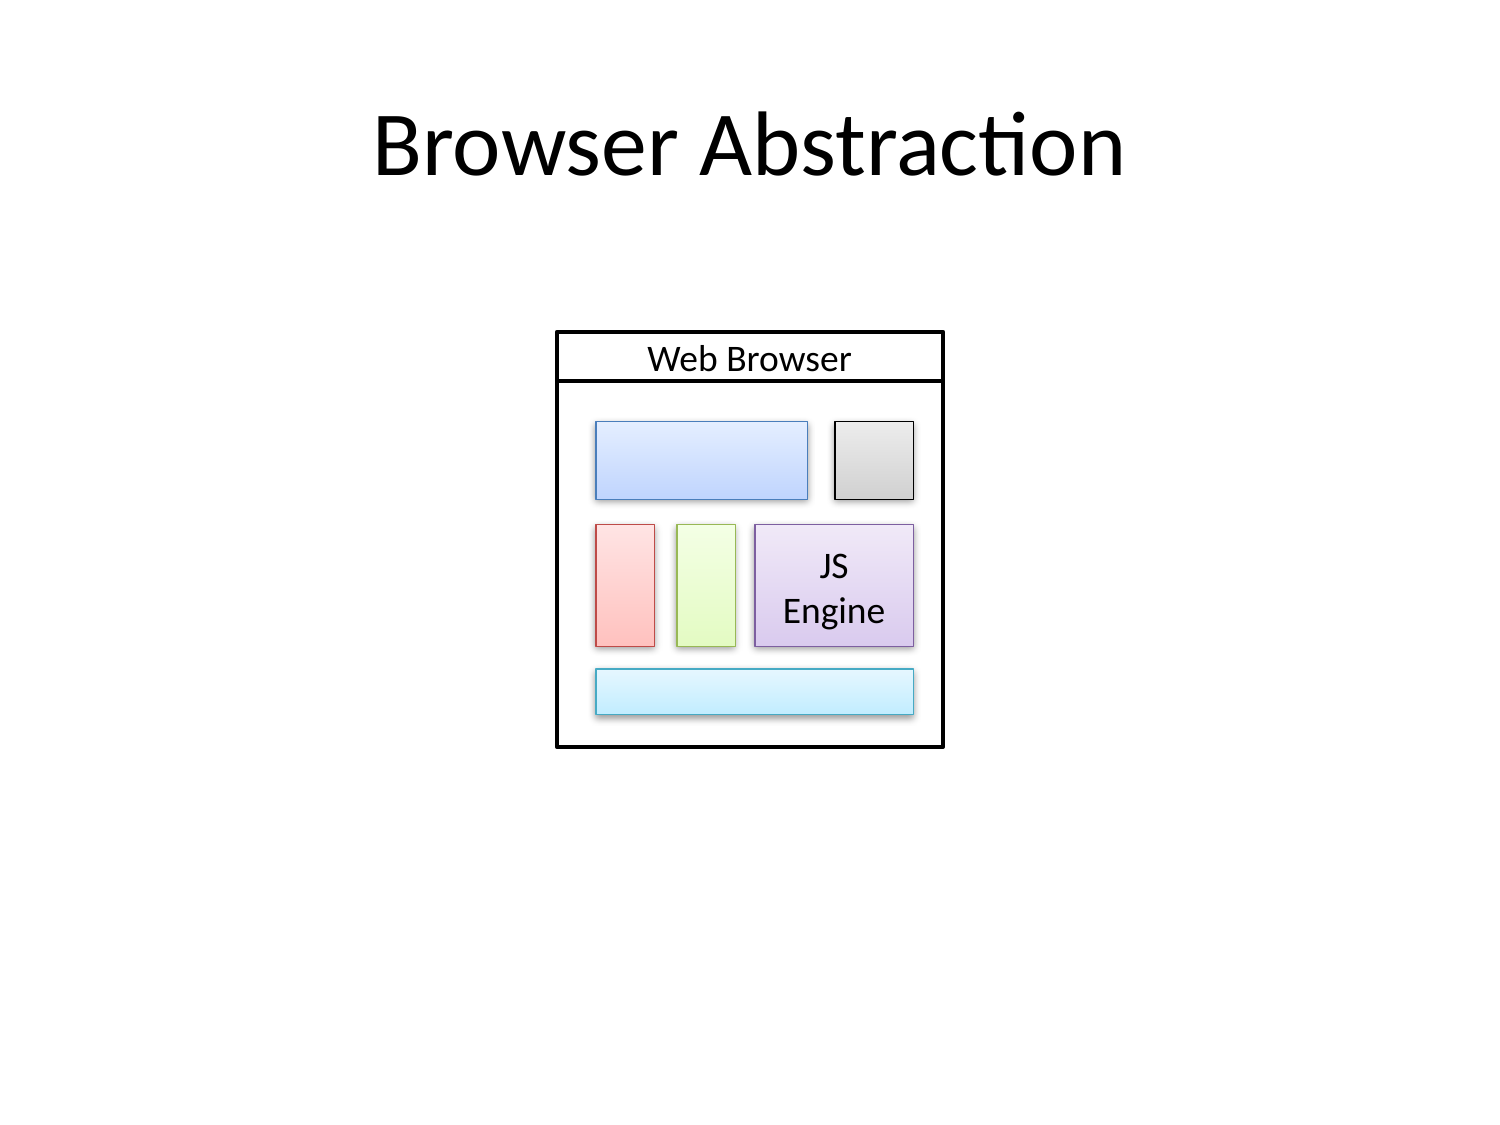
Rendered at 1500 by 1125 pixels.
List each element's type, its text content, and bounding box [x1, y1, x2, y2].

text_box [556, 331, 944, 748]
title Browser Abstraction [75, 45, 1425, 233]
